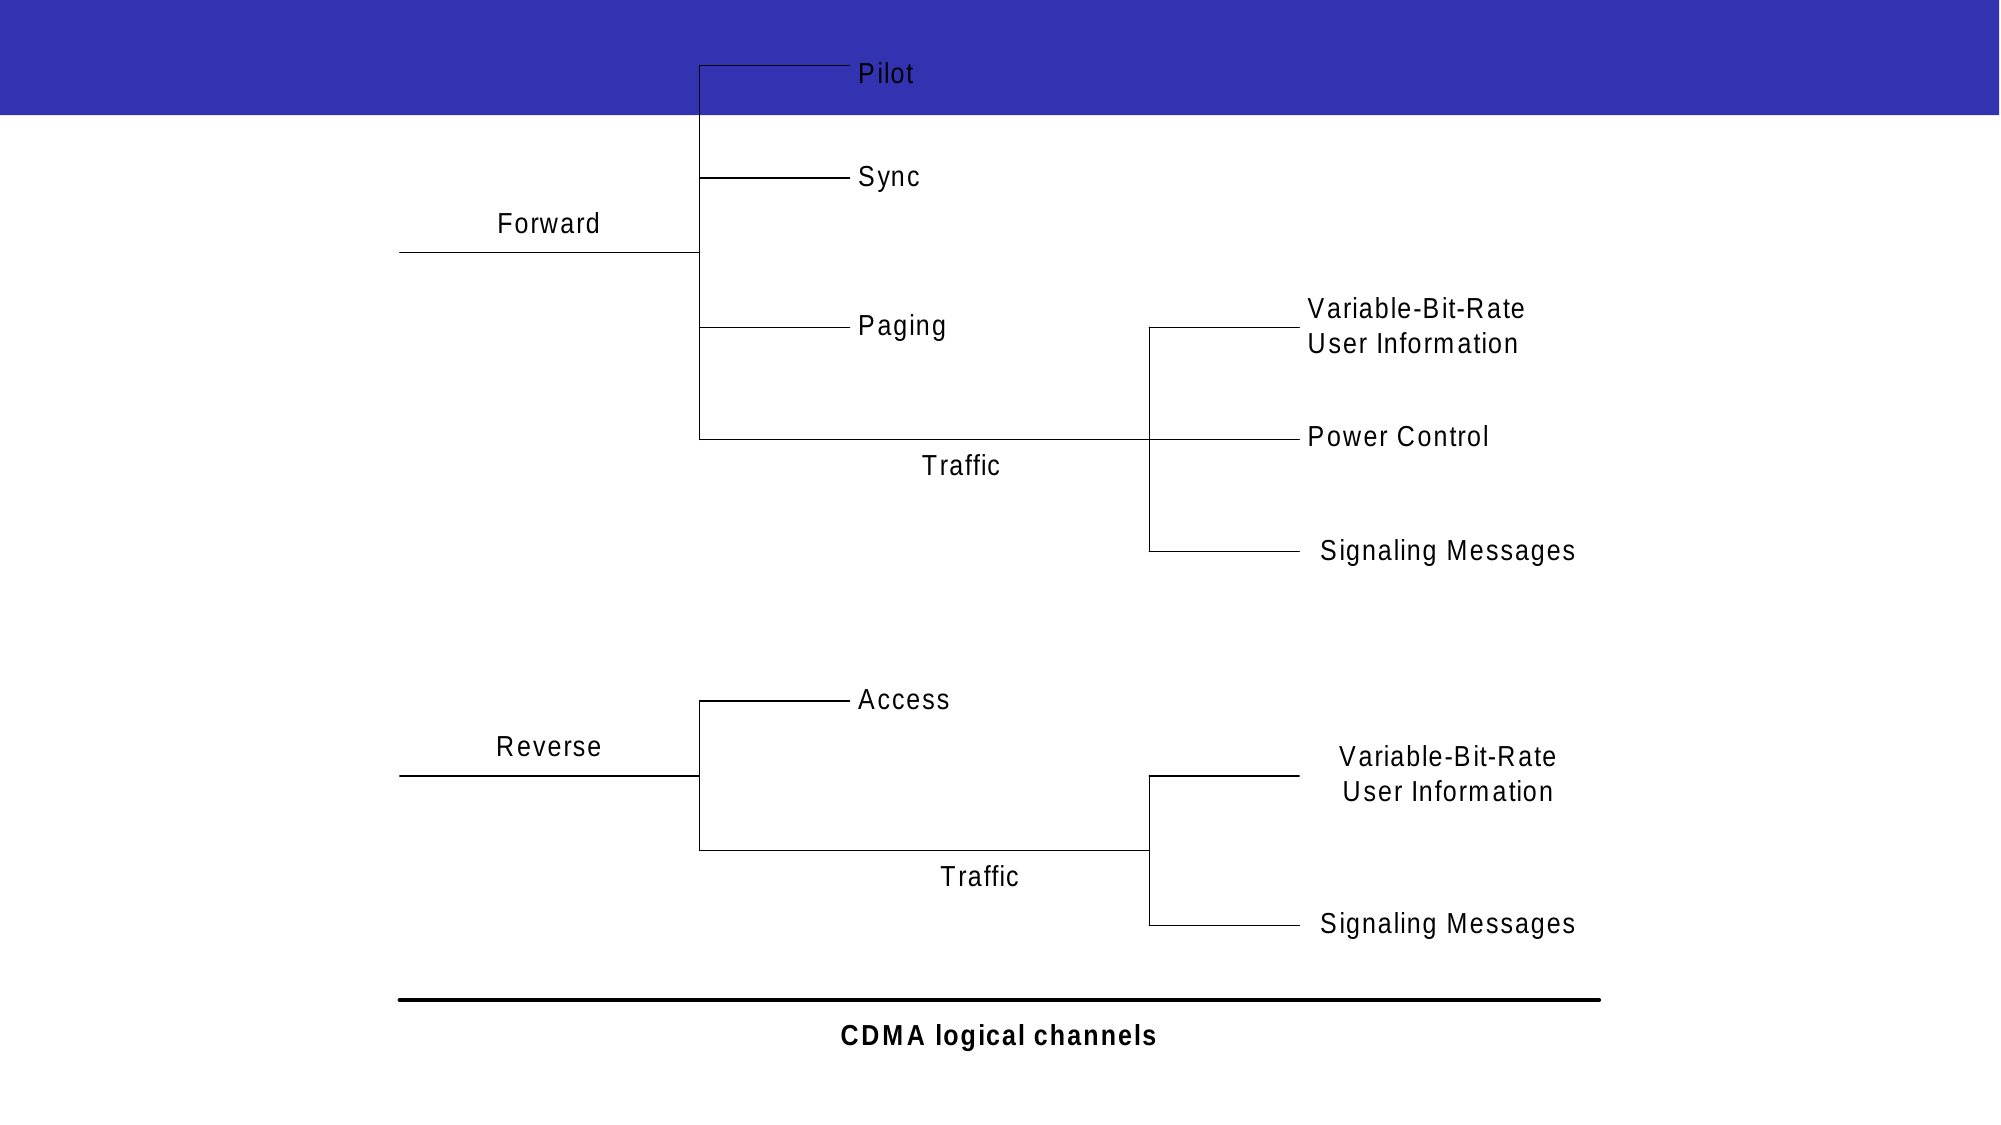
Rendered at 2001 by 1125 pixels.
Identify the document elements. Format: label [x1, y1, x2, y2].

text_box [390, 43, 1610, 1082]
